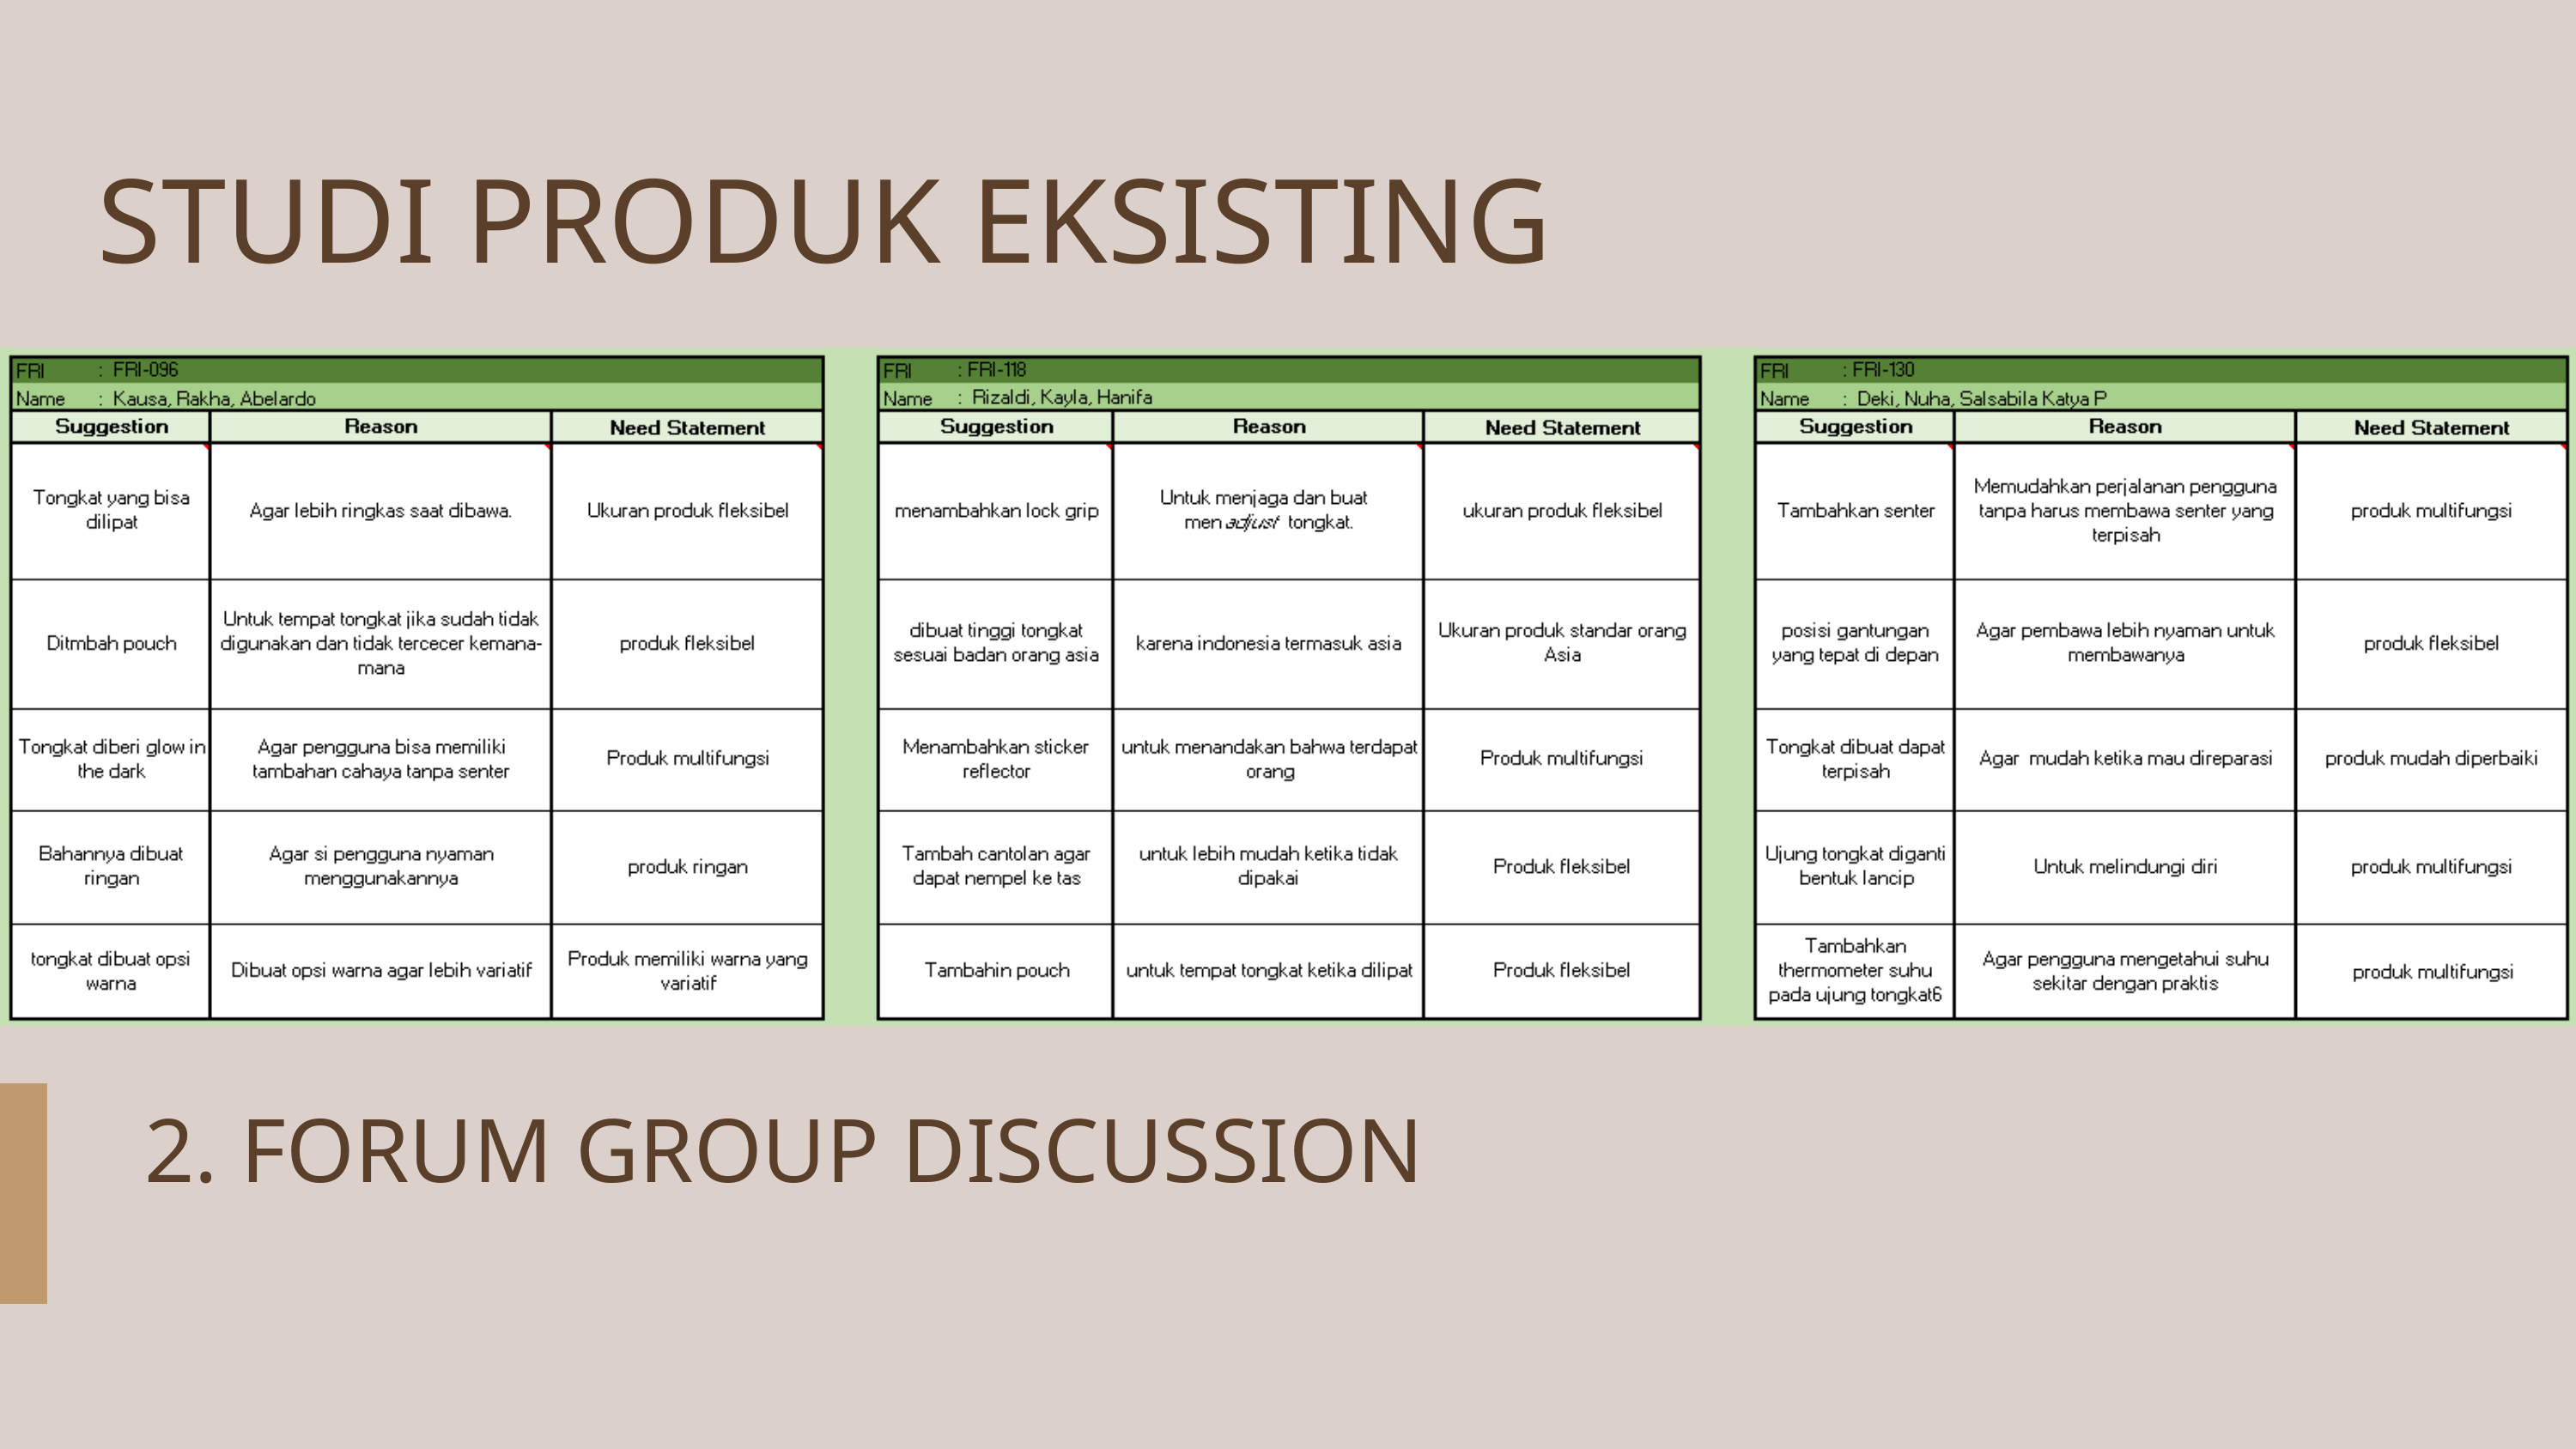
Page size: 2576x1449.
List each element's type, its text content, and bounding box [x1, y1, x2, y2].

text_box STUDI PRODUK EKSISTING [97, 135, 1868, 344]
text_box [0, 1083, 48, 1304]
picture [0, 347, 2576, 1026]
text_box 2. FORUM GROUP DISCUSSION [144, 1076, 1672, 1200]
